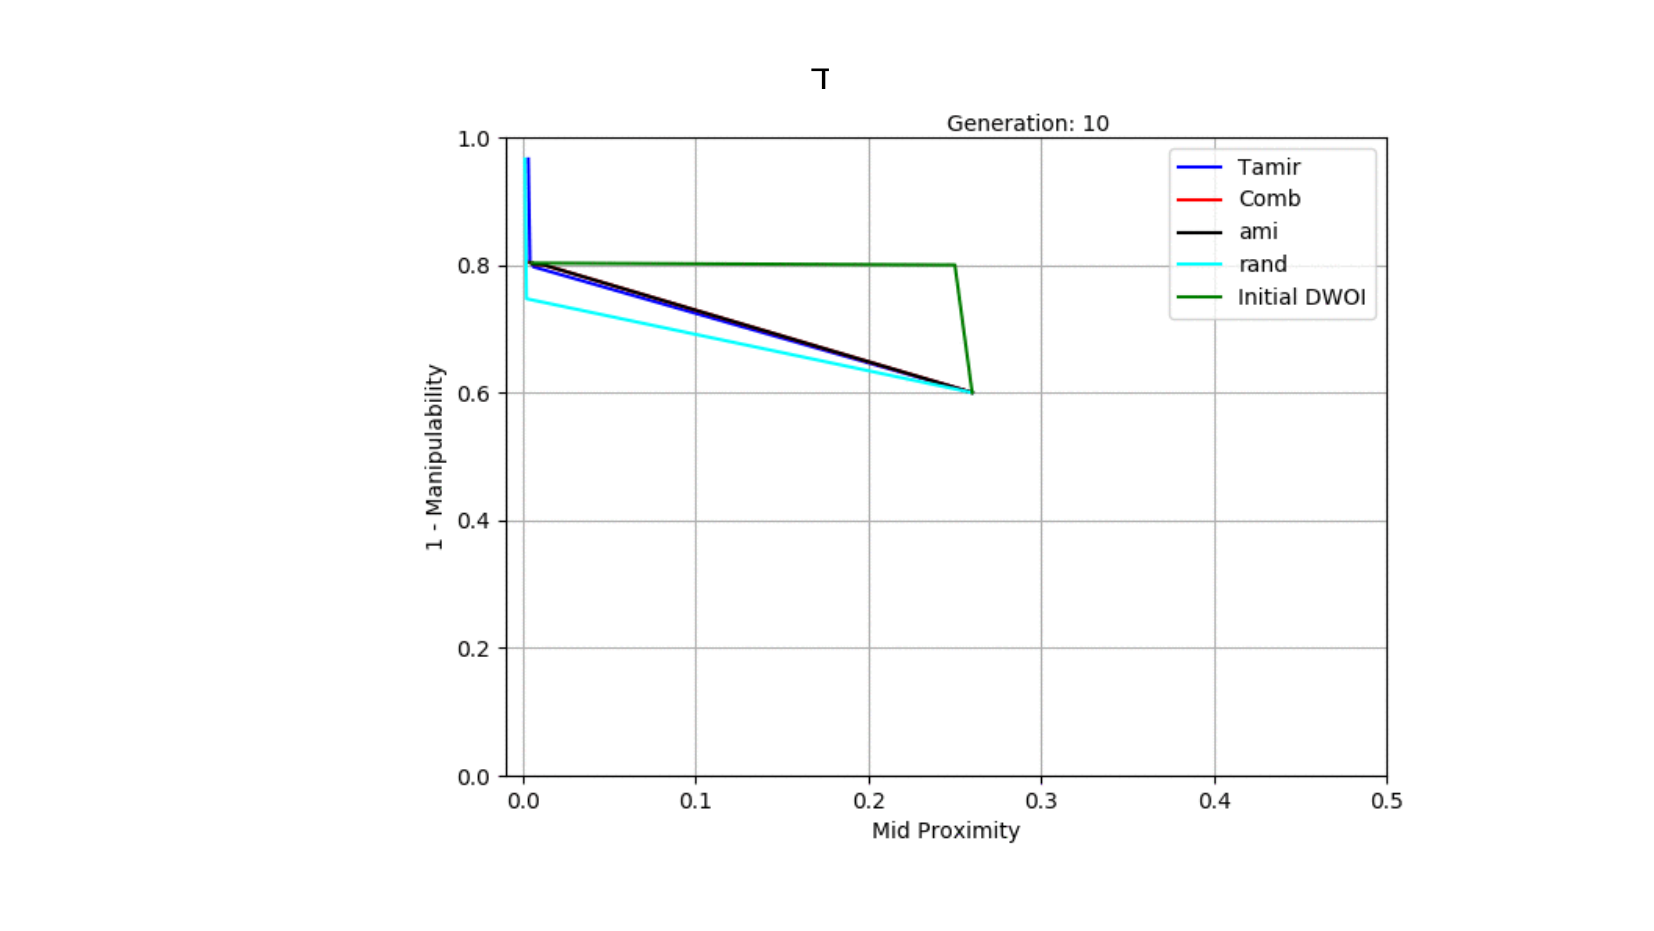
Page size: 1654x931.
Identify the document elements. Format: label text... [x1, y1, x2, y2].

picture [406, 100, 1407, 851]
text_box ד1 [794, 44, 868, 98]
